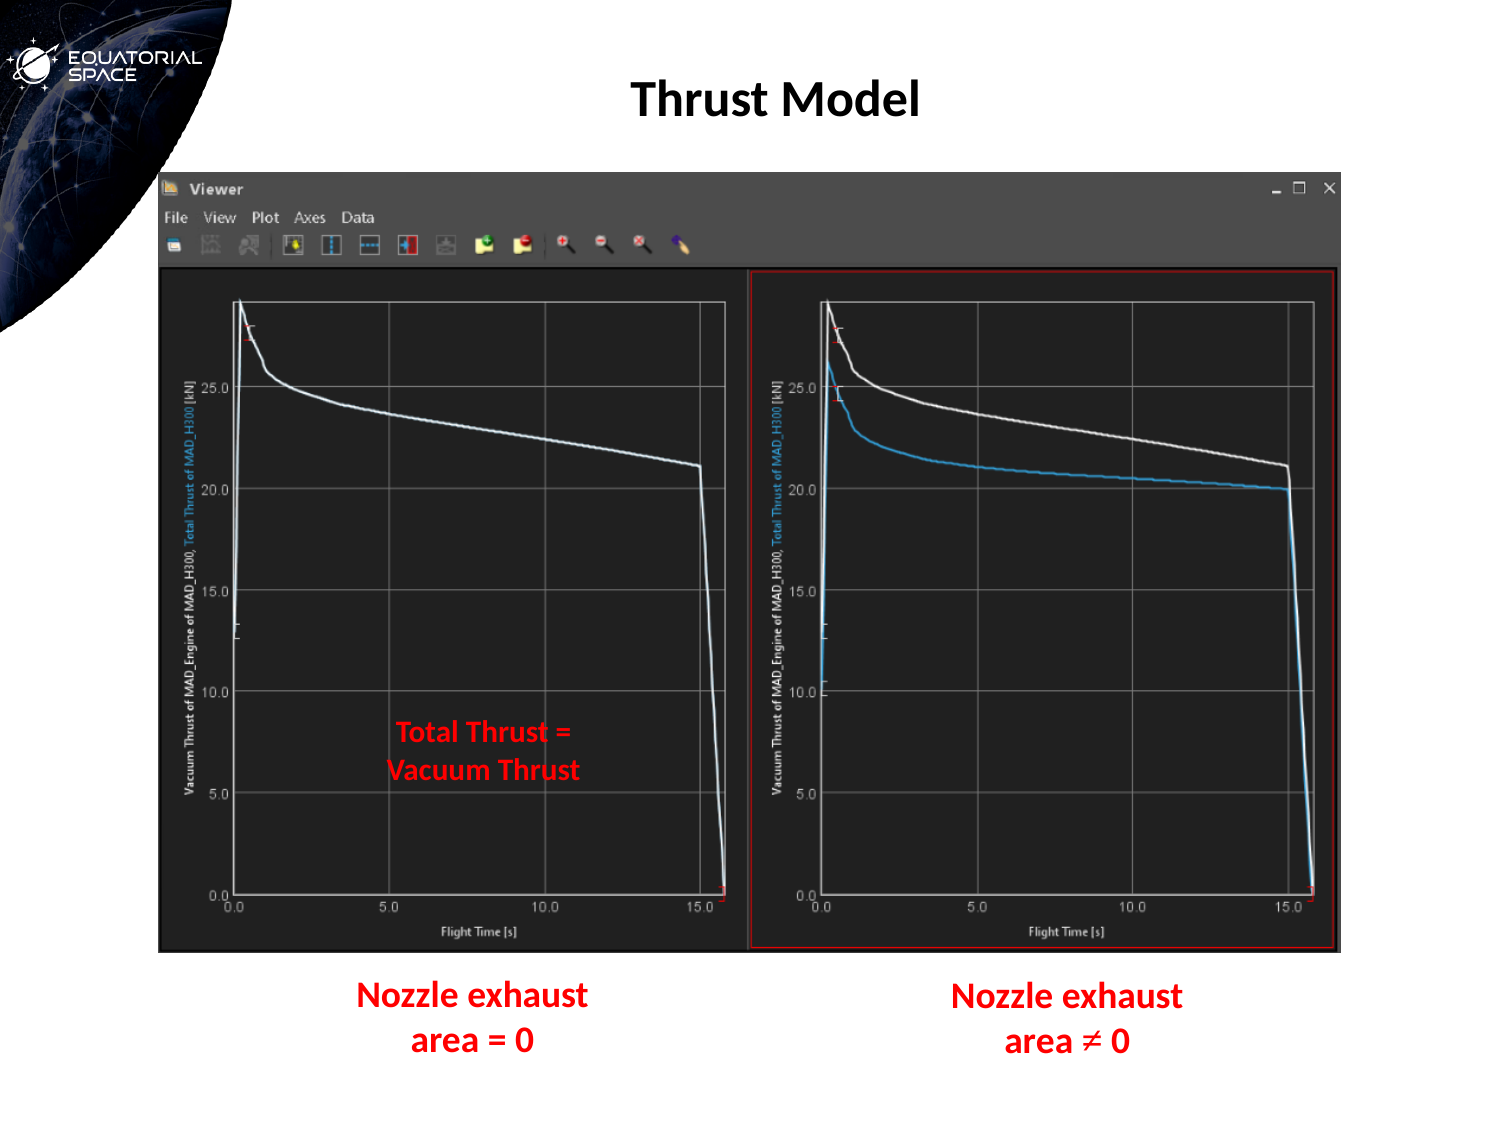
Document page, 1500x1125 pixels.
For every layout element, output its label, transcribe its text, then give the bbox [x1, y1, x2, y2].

text_box Nozzle exhaust area ≠ 0 [915, 964, 1220, 1069]
text_box Nozzle exhaust area = 0 [320, 962, 625, 1068]
picture [158, 172, 1341, 953]
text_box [0, 0, 232, 333]
text_box Thrust Model [513, 57, 1039, 135]
